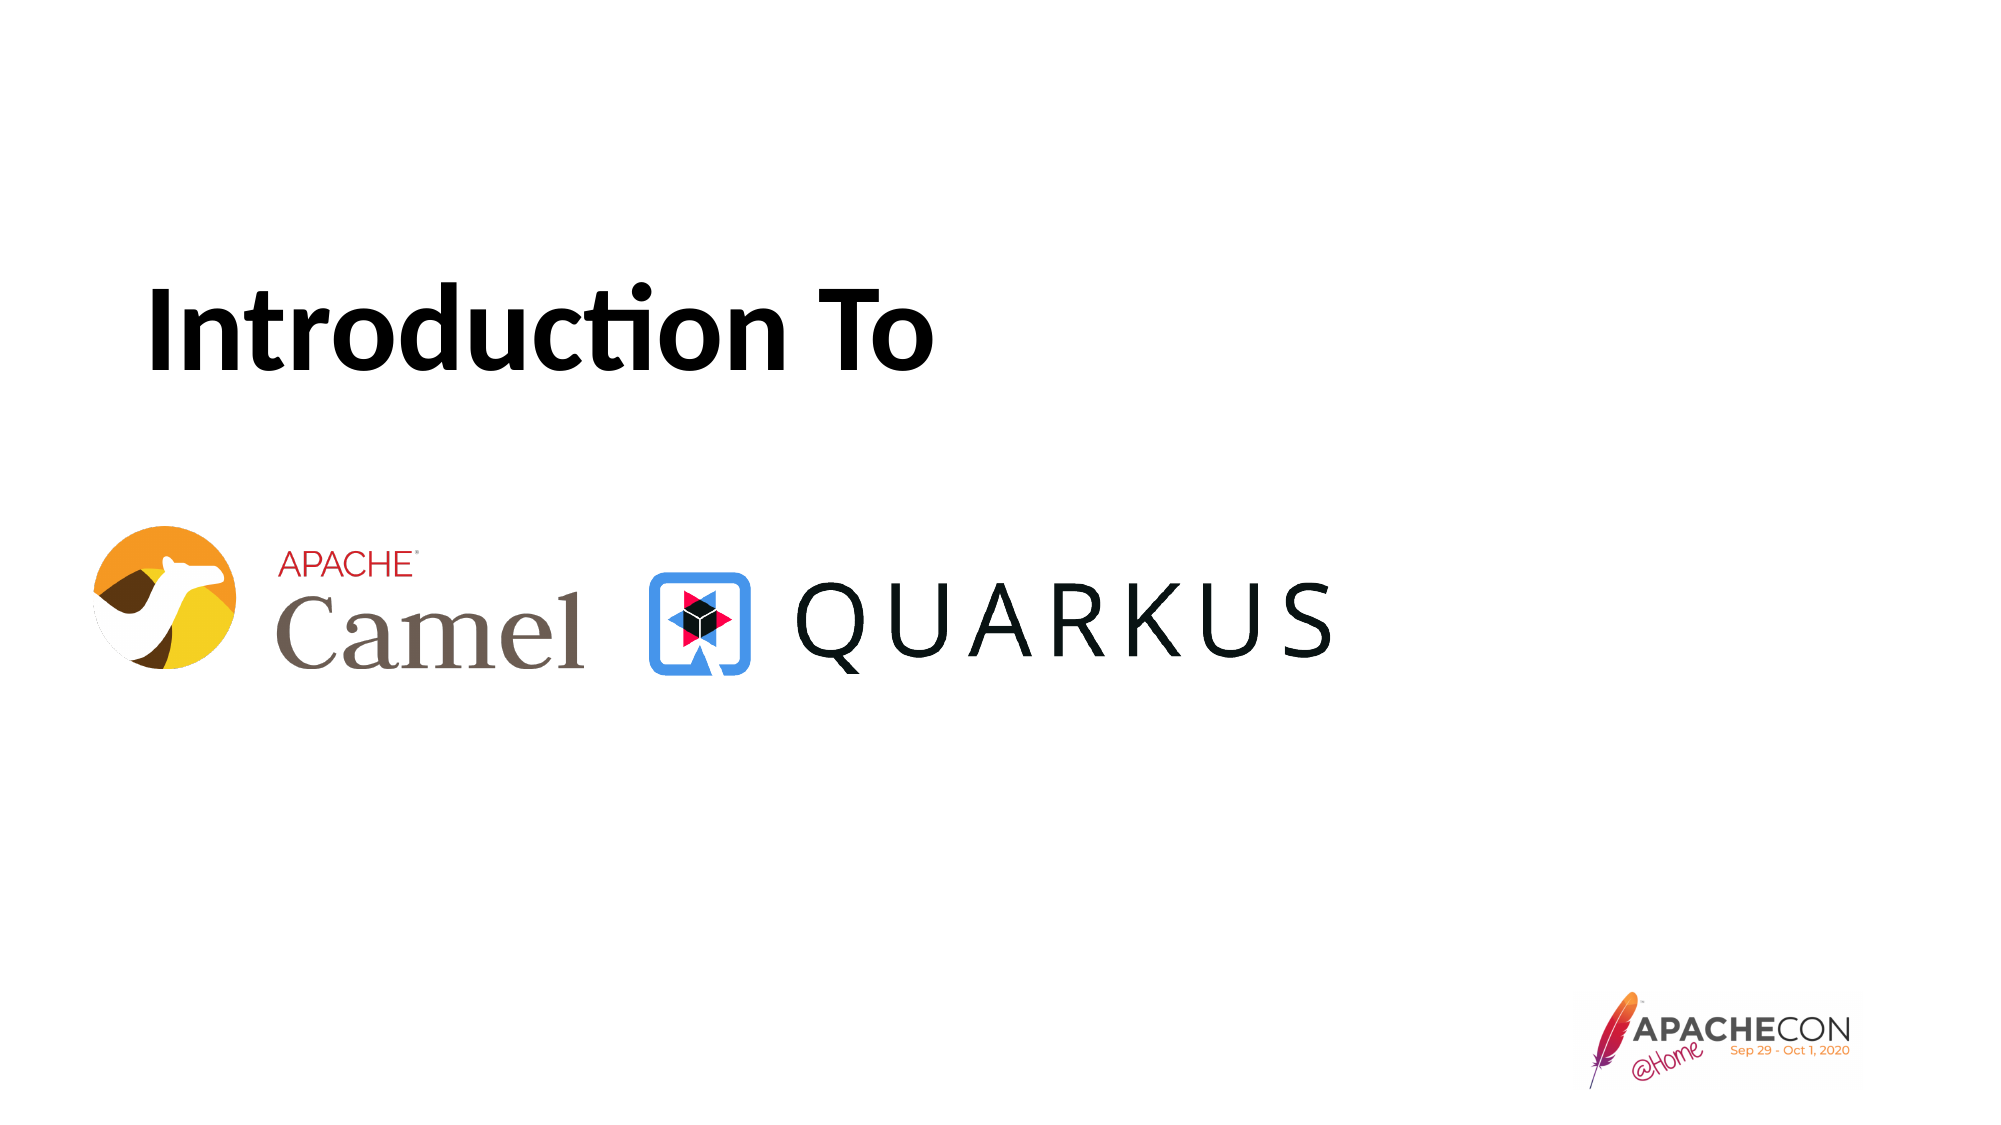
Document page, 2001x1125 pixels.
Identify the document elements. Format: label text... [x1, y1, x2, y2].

list Introduction To [129, 115, 1566, 787]
picture [647, 571, 1331, 677]
picture [1573, 991, 1863, 1090]
picture [92, 526, 584, 669]
